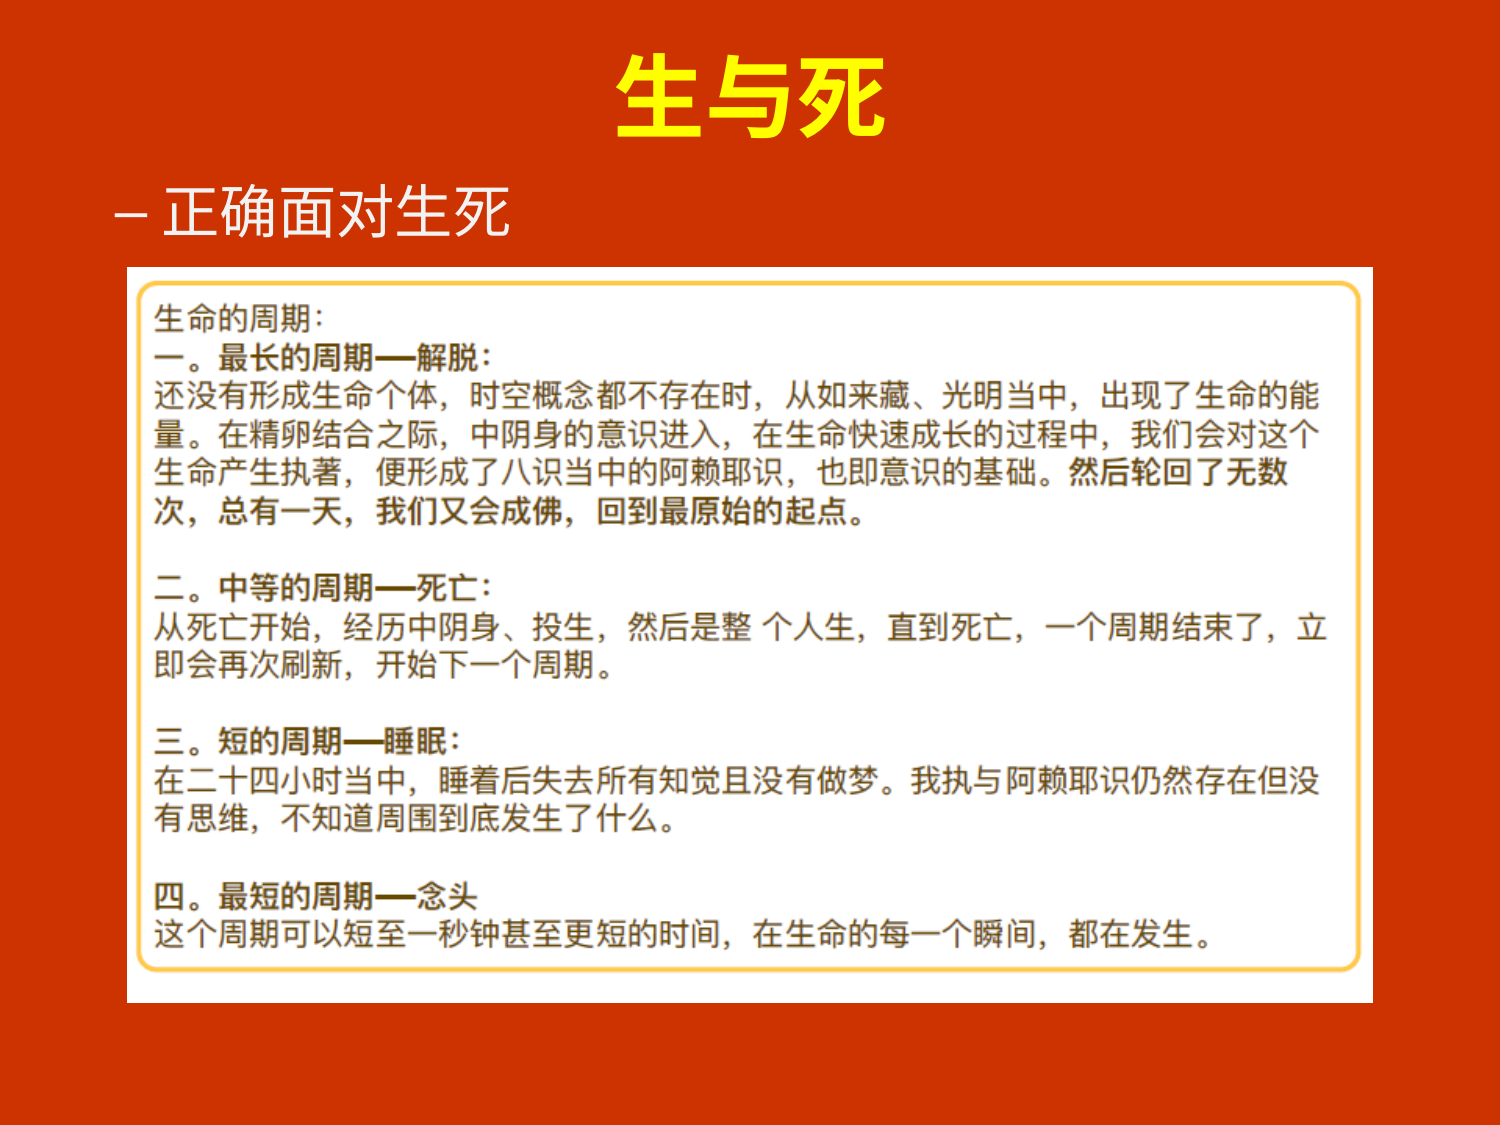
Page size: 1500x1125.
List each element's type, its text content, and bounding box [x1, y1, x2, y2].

picture [127, 267, 1373, 1003]
title 生与死 [76, 22, 1427, 167]
list 正确面对生死 [24, 167, 1473, 1103]
